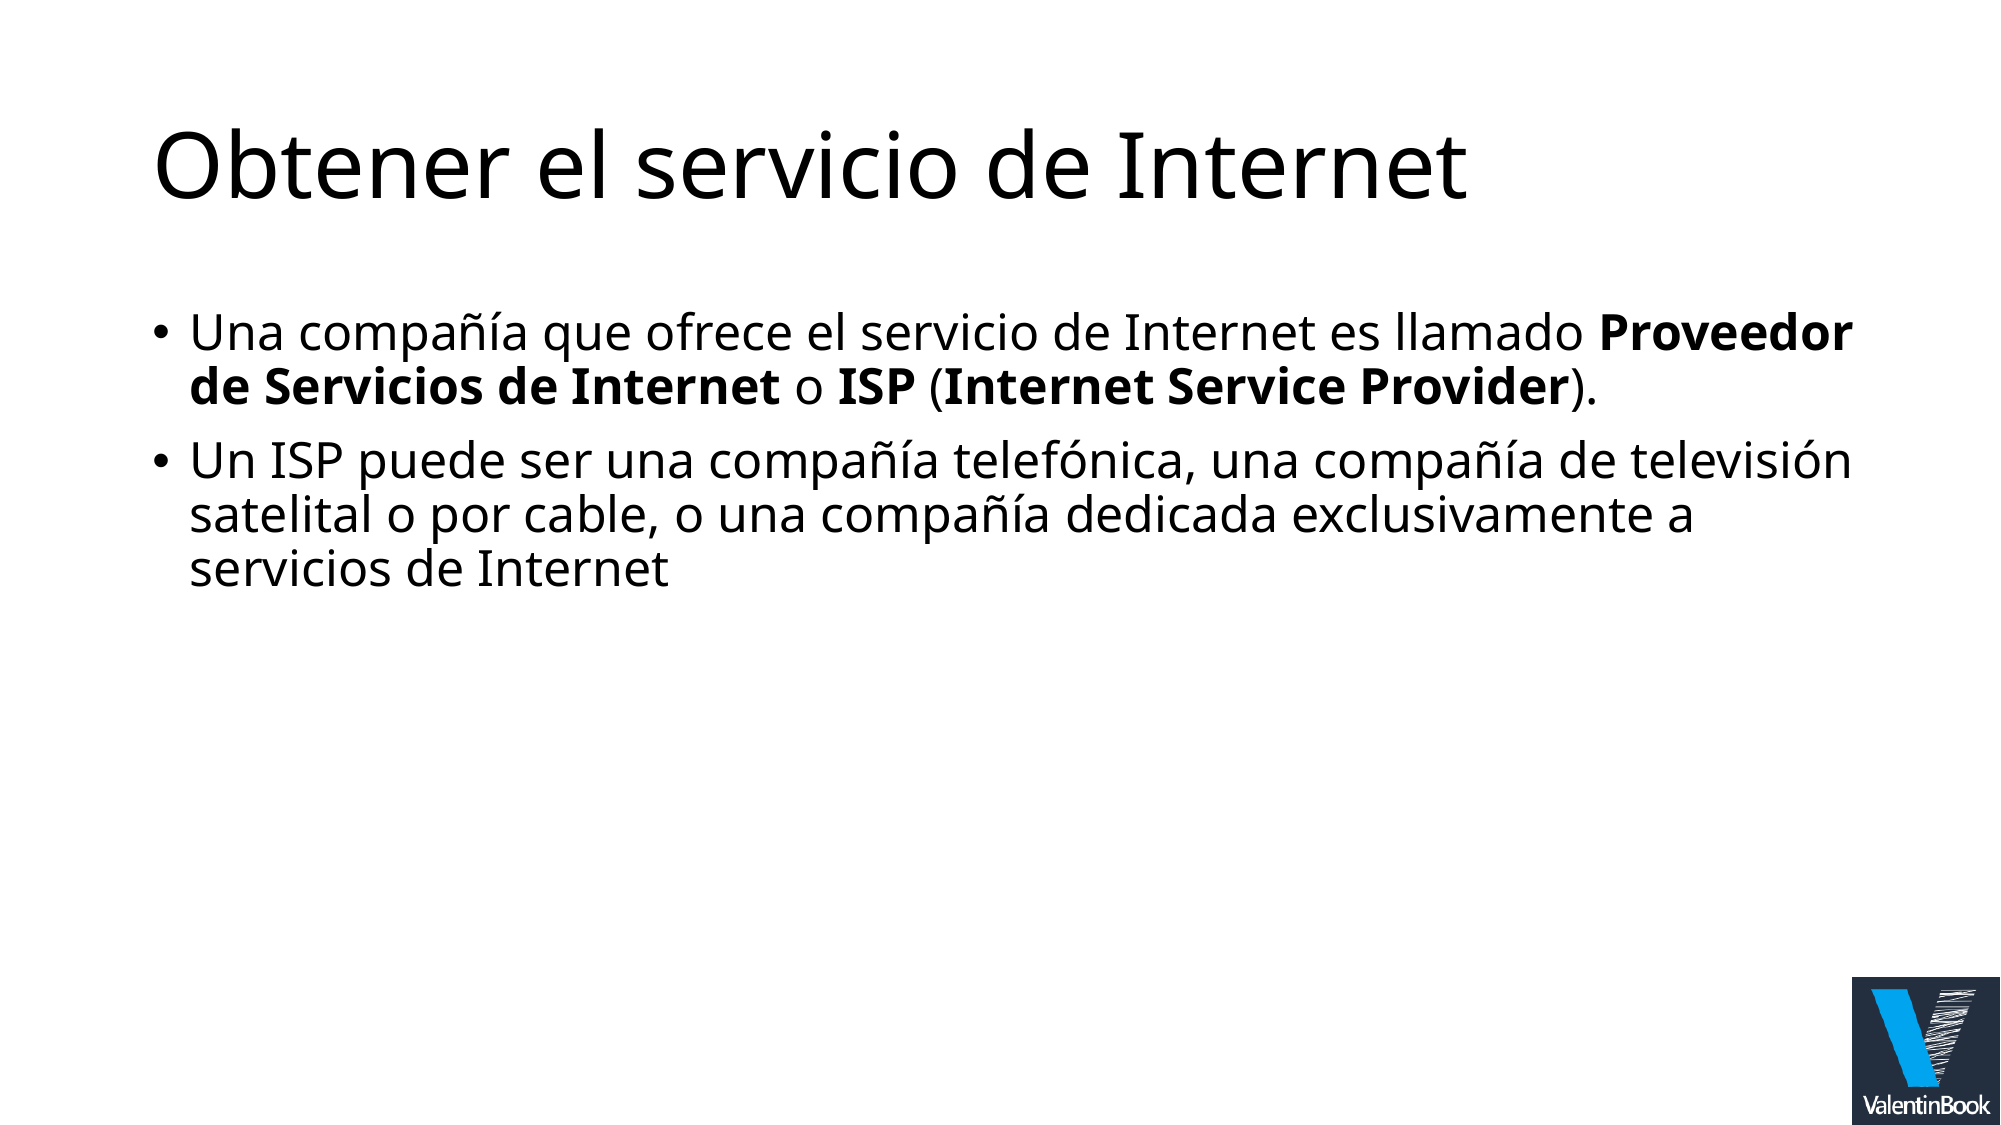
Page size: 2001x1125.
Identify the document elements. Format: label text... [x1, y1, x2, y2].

list Una compañía que ofrece el servicio de Internet es llamado Proveedor de Servicios de Internet o ISP (Internet Service Provider). Un ISP puede ser una compañía telefónica, una compañía de televisión satelital o por cable, o una compañía dedicada exclusivamente a servicios de Internet [137, 299, 1905, 1014]
title Obtener el servicio de Internet [137, 59, 1863, 278]
picture [1852, 977, 2000, 1125]
